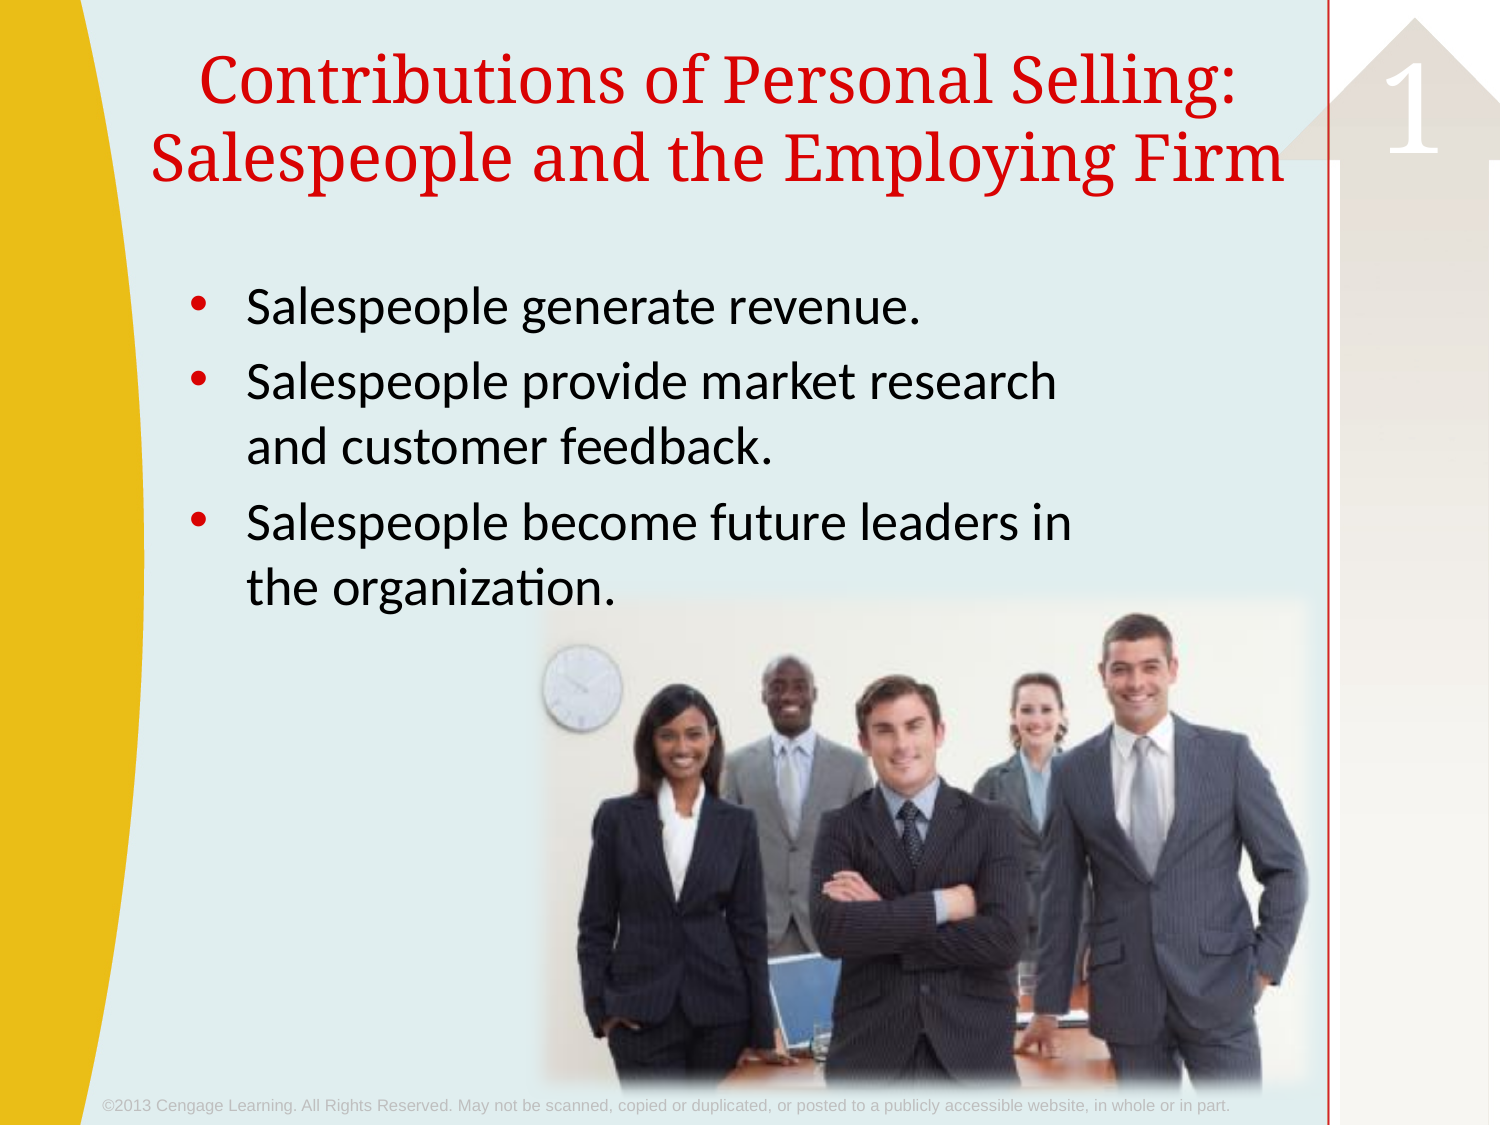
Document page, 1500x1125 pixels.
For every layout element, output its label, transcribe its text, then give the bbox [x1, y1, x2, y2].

title Contributions of Personal Selling: Salespeople and the Employing Firm [112, 0, 1325, 233]
list Salespeople generate revenue. Salespeople provide market research and customer feedback. Salespeople become future leaders in the organization. [174, 262, 1145, 650]
picture [0, 0, 1500, 1125]
